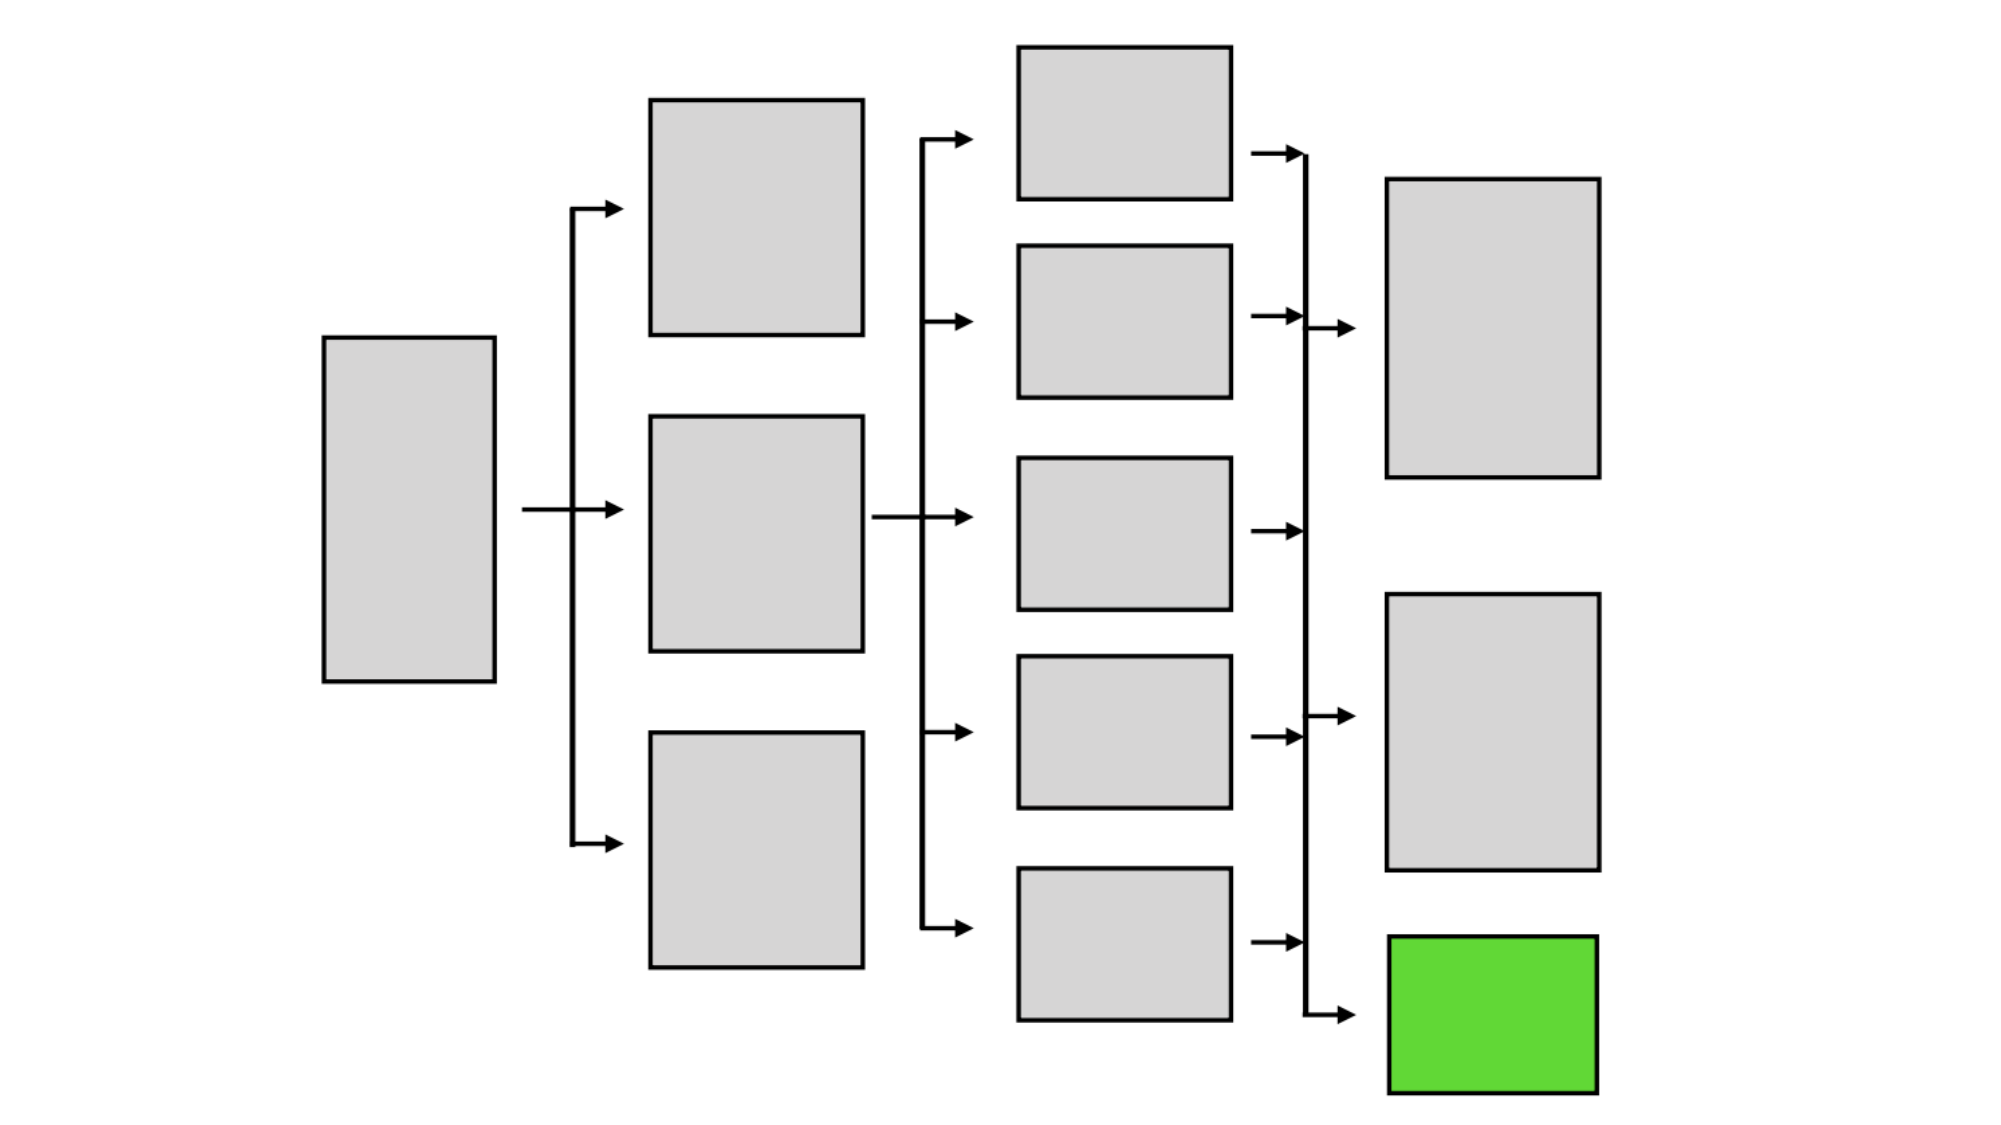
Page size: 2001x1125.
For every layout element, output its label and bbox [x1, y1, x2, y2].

picture [237, 0, 1763, 1125]
